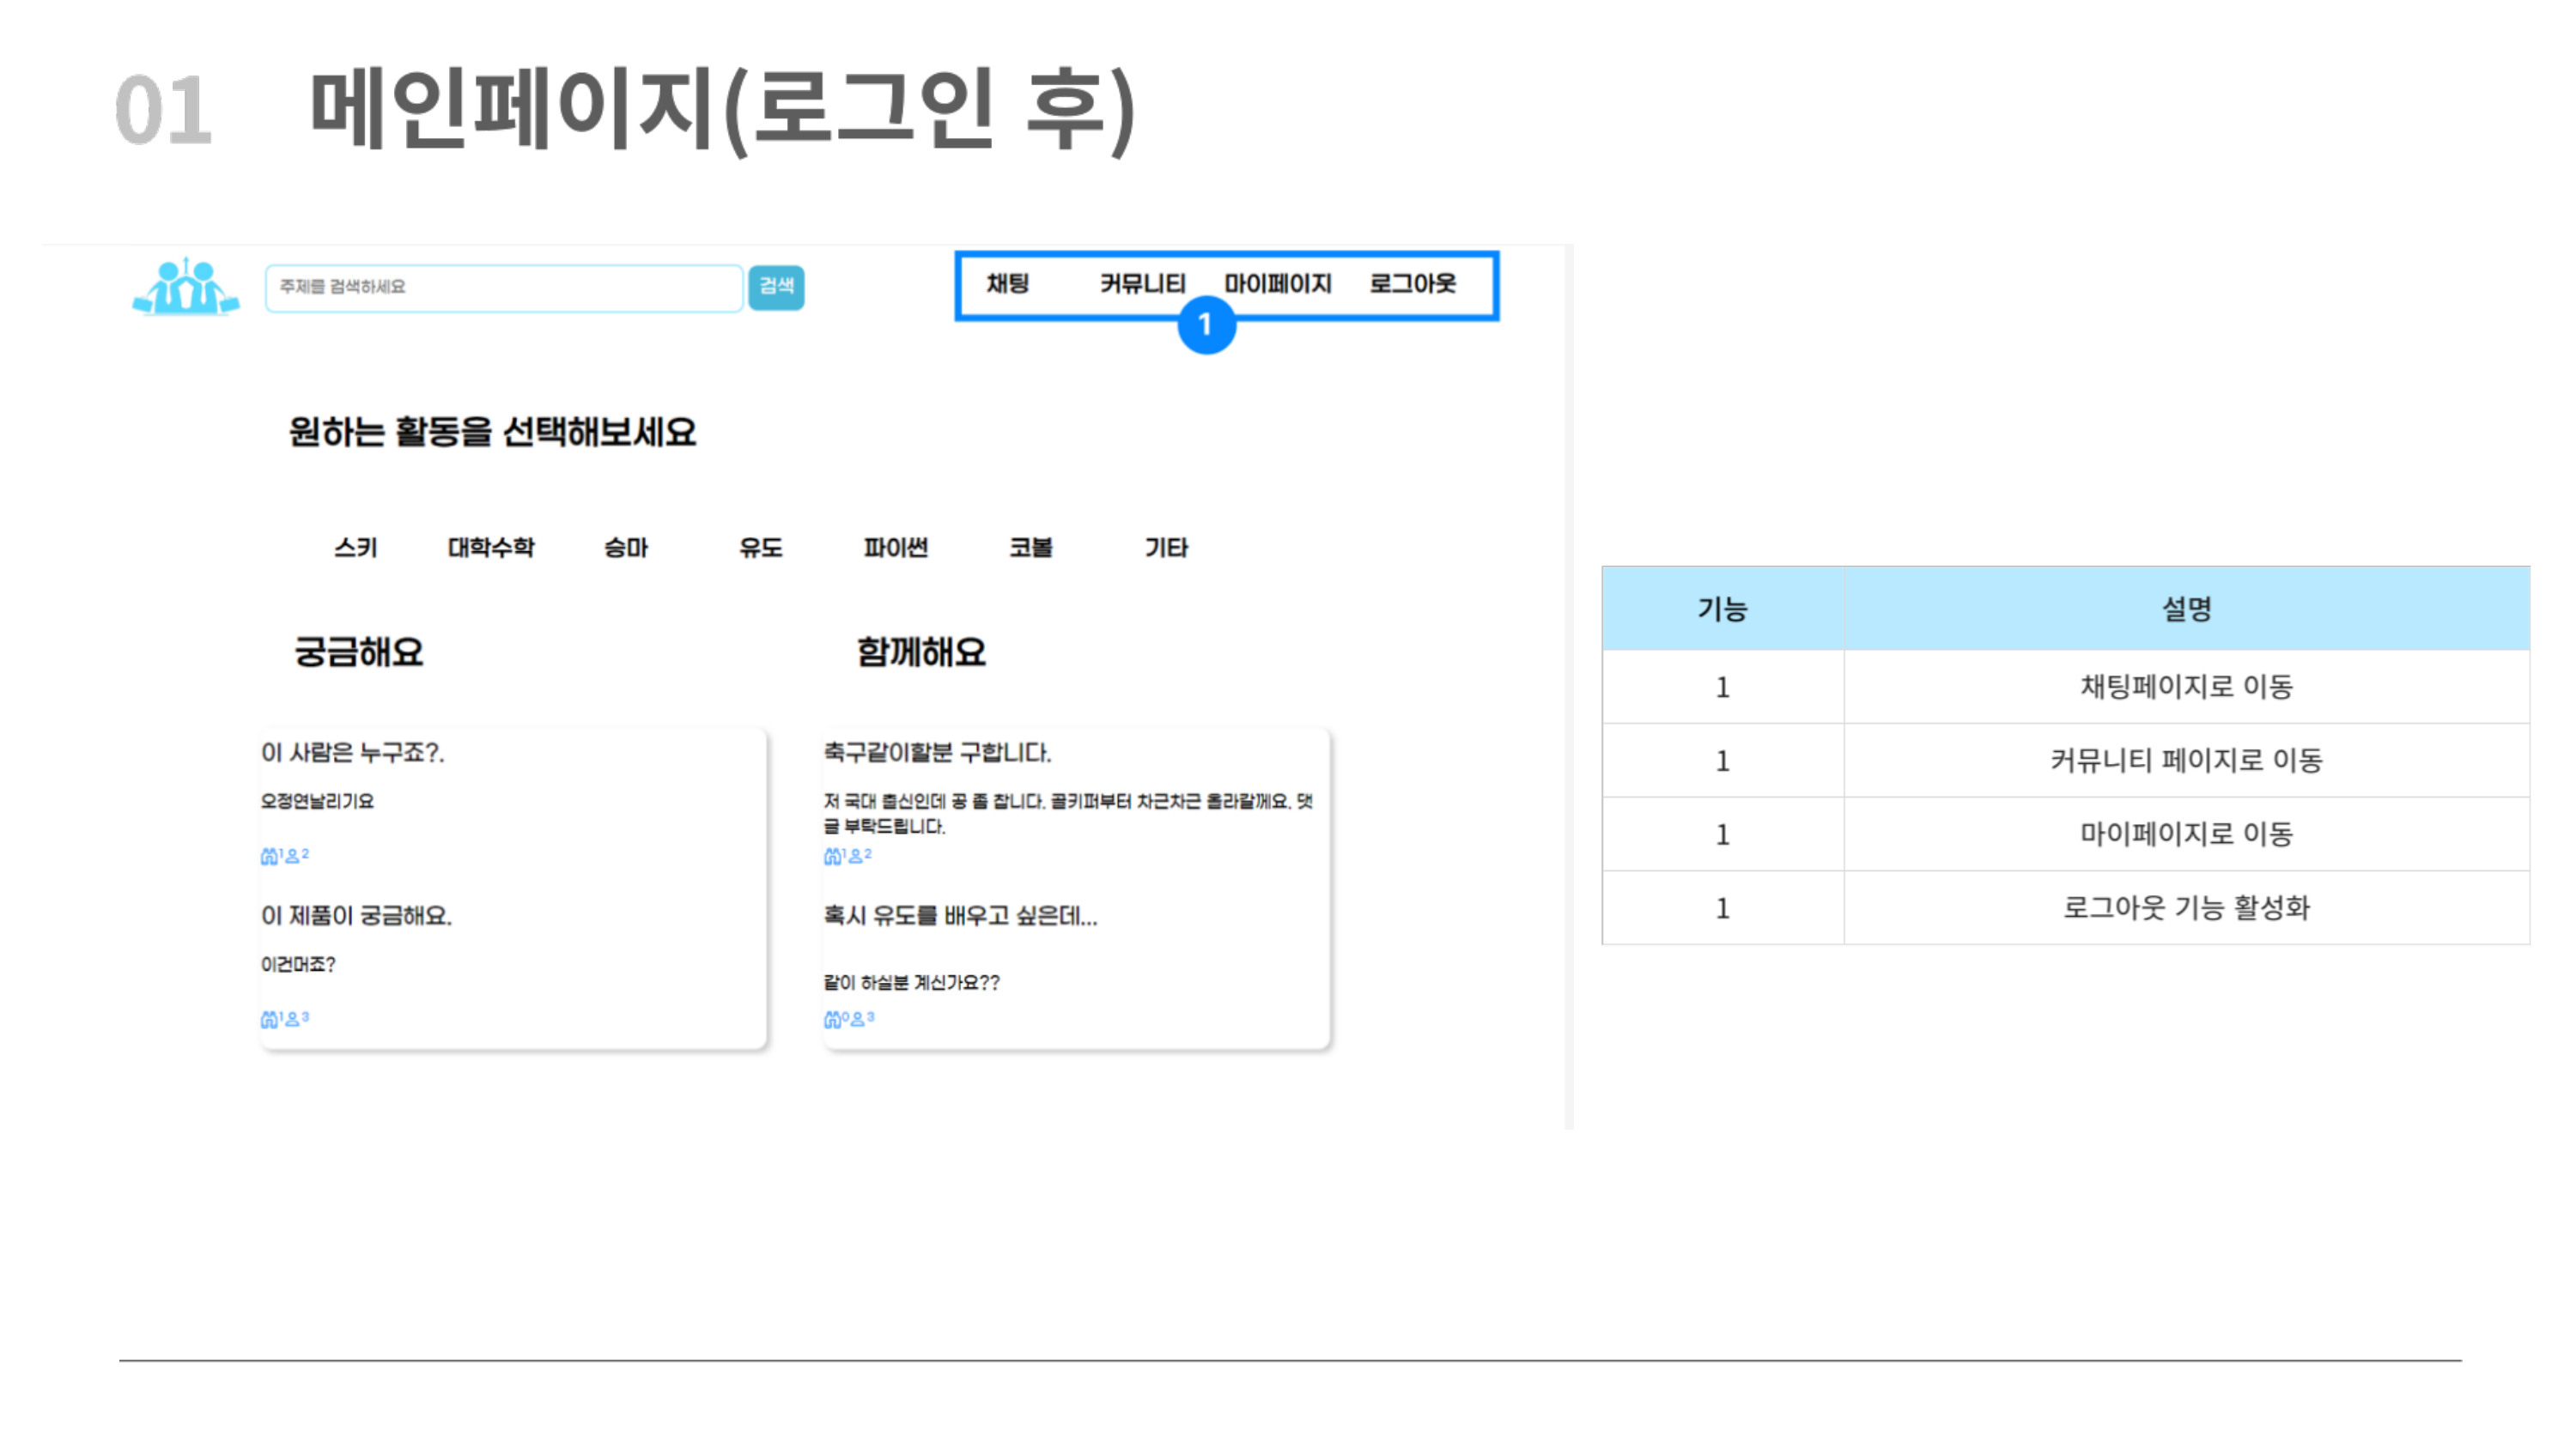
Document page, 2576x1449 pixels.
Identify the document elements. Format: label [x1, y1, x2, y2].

picture [1139, 378, 2576, 1137]
text_box [42, 244, 1574, 1130]
text_box [119, 1359, 2464, 1362]
picture [82, 0, 1226, 244]
